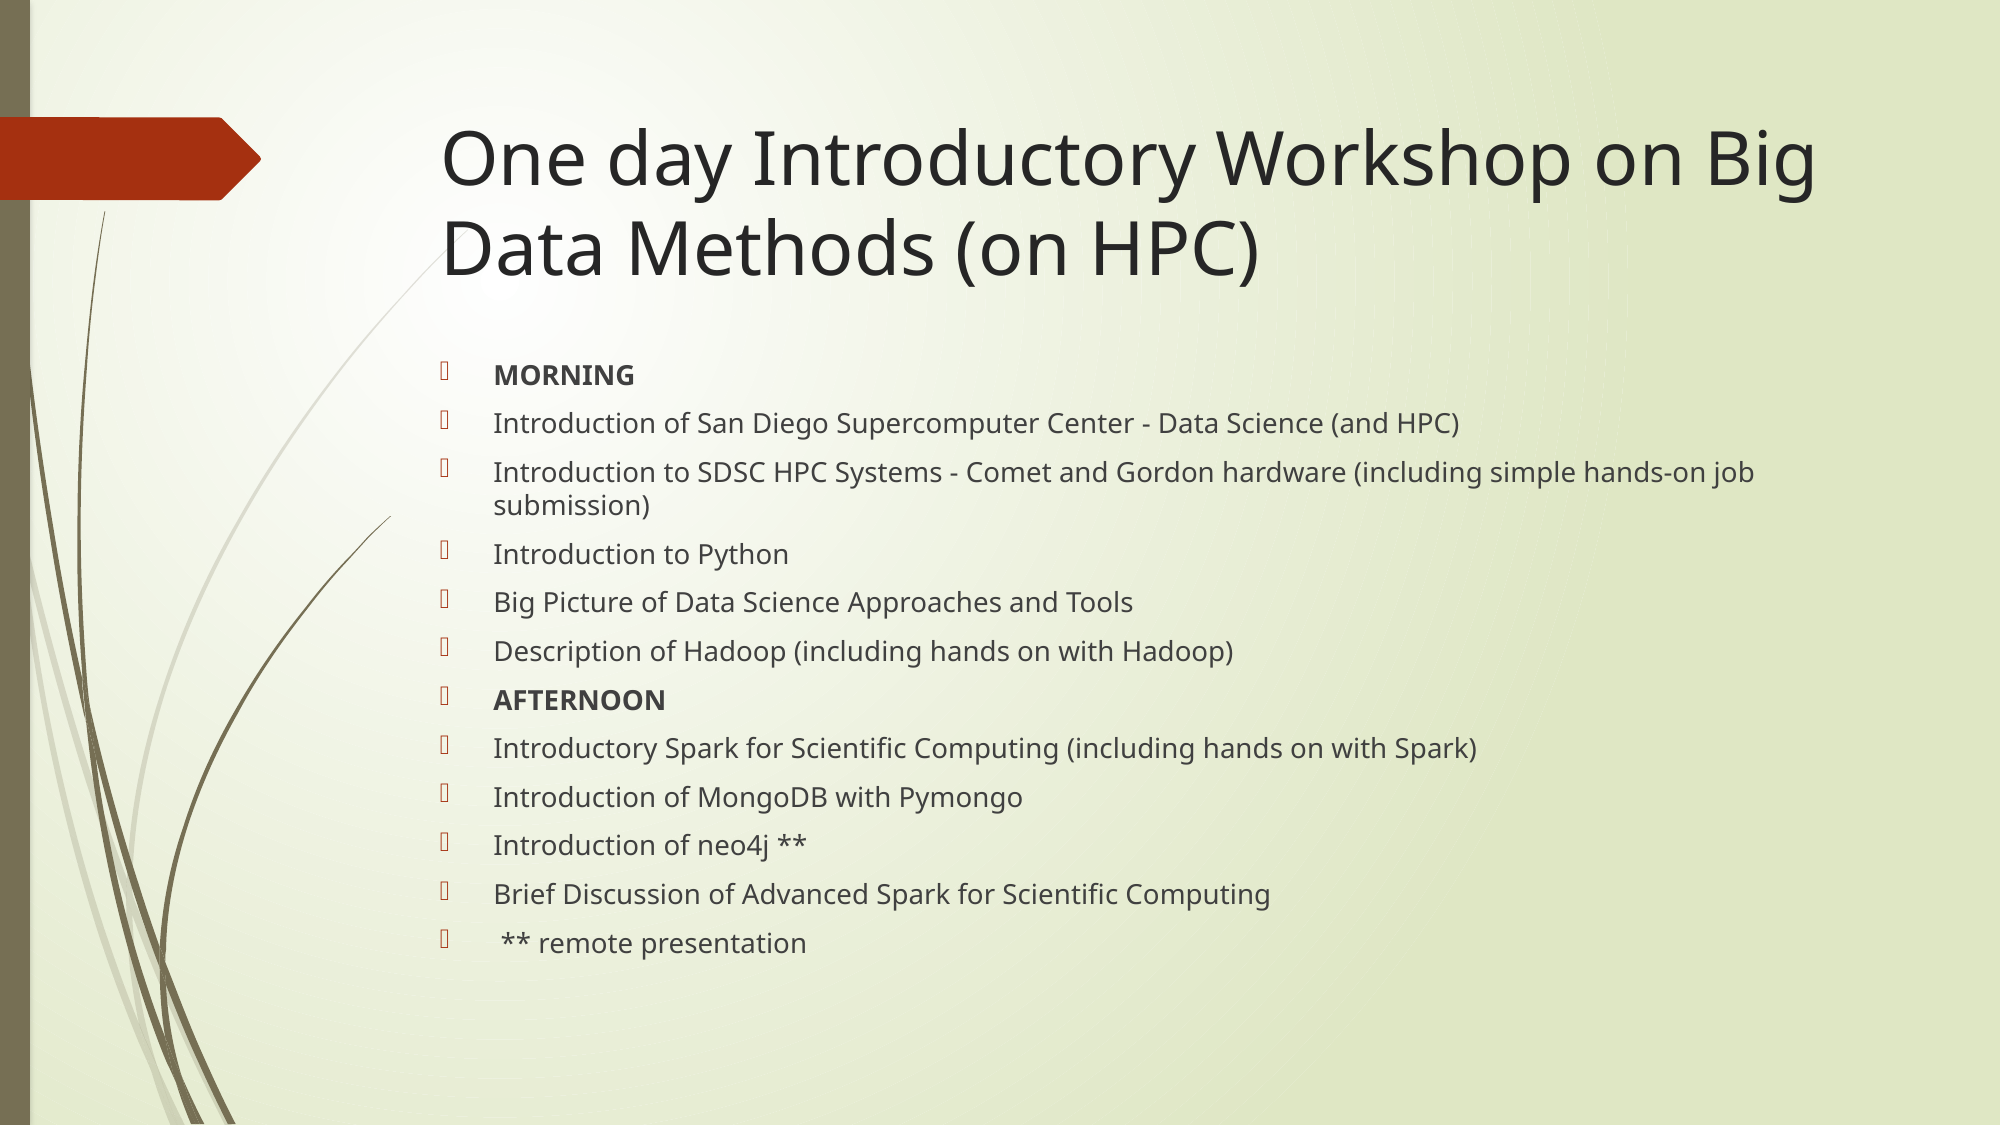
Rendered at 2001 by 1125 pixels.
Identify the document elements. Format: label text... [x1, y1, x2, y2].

list MORNING Introduction of San Diego Supercomputer Center - Data Science (and HPC) Introduction to SDSC HPC Systems - Comet and Gordon hardware (including simple hands-on job submission) Introduction to Python Big Picture of Data Science Approaches and Tools Description of Hadoop (including hands on with Hadoop) AFTERNOON Introductory Spark for Scientific Computing (including hands on with Spark) Introduction of MongoDB with Pymongo Introduction of neo4j ** Brief Discussion of Advanced Spark for Scientific Computing ** remote presentation [424, 350, 1888, 970]
title One day Introductory Workshop on Big Data Methods (on HPC) [425, 102, 1888, 313]
